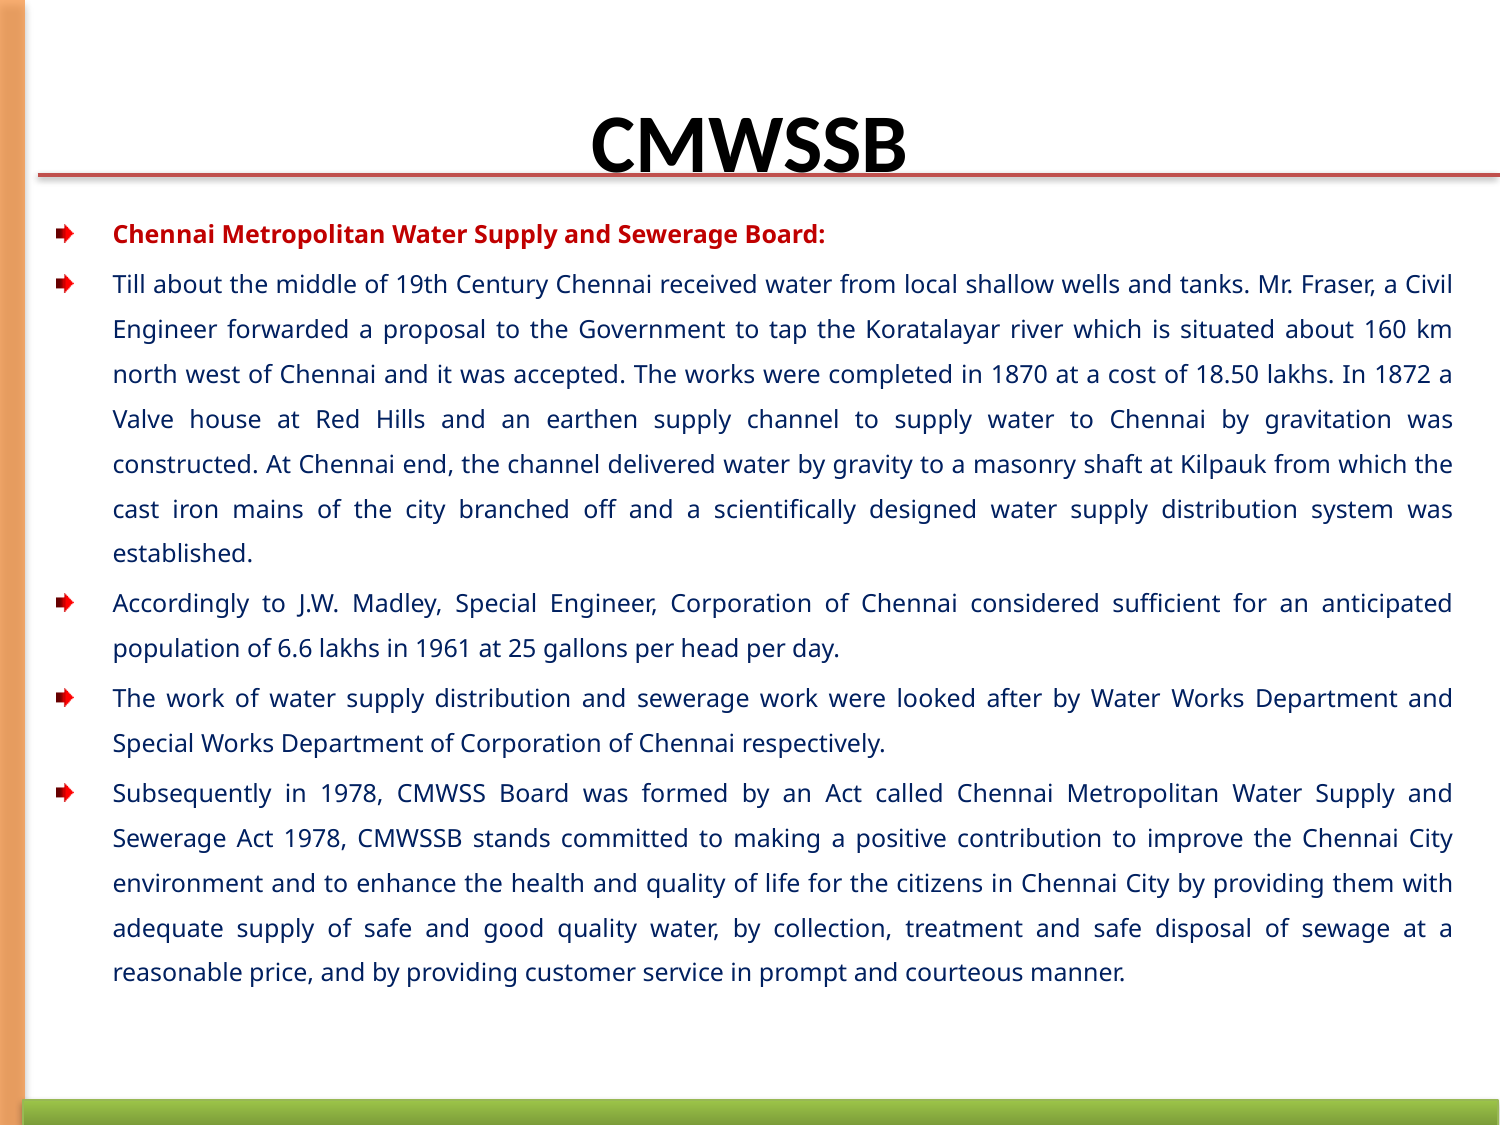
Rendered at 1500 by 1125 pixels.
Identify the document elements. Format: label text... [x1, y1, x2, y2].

picture [56, 224, 74, 243]
picture [56, 783, 74, 802]
title CMWSSB [75, 45, 1425, 196]
picture [56, 593, 74, 612]
picture [56, 688, 74, 707]
picture [56, 274, 74, 293]
list Chennai Metropolitan Water Supply and Sewerage Board: Till about the middle of 19th Century Chennai received water from local shallow wells and tanks. Mr. Fraser, a Civil Engineer forwarded a proposal to the Government to tap the Koratalayar river which is situated about 160 km north west of Chennai and it was accepted. The works were completed in 1870 at a cost of 18.50 lakhs. In 1872 a Valve house at Red Hills and an earthen supply channel to supply water to Chennai by gravitation was constructed. At Chennai end, the channel delivered water by gravity to a masonry shaft at Kilpauk from which the cast iron mains of the city branched off and a scientifically designed water supply distribution system was established. Accordingly to J.W. Madley, Special Engineer, Corporation of Chennai considered sufficient for an anticipated population of 6.6 lakhs in 1961 at 25 gallons per head per day. The work of water supply distribution and sewerage work were looked after by Water Works Department and Special Works Department of Corporation of Chennai respectively. Subsequently in 1978, CMWSS Board was formed by an Act called Chennai Metropolitan Water Supply and Sewerage Act 1978, CMWSSB stands committed to making a positive contribution to improve the Chennai City environment and to enhance the health and quality of life for the citizens in Chennai City by providing them with adequate supply of safe and good quality water, by collection, treatment and safe disposal of sewage at a reasonable price, and by providing customer service in prompt and courteous manner. [41, 196, 1471, 1059]
